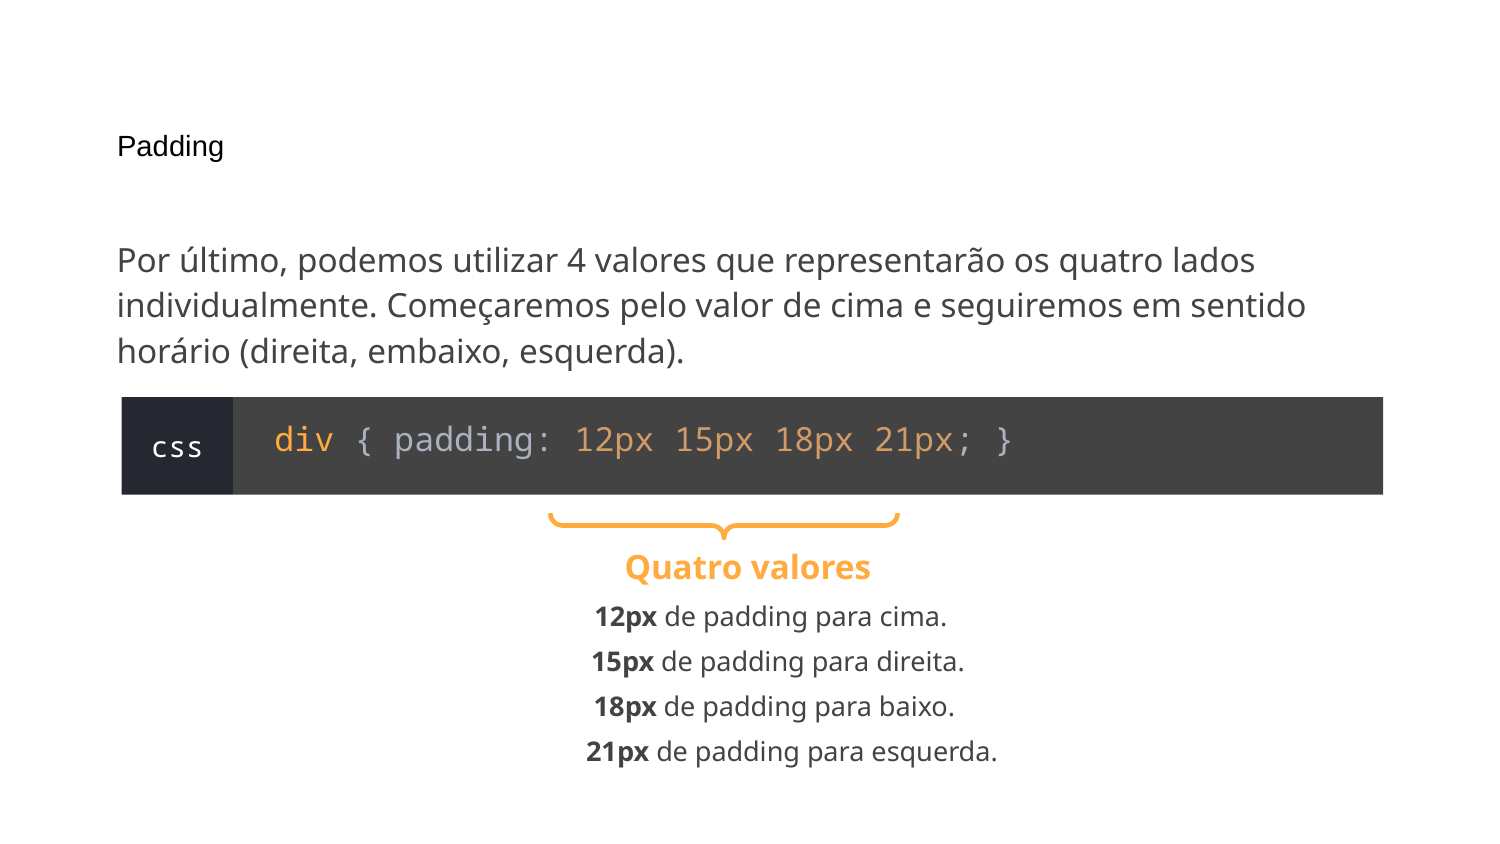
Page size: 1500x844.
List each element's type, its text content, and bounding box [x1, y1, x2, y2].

text_box [550, 513, 898, 531]
text_box Por último, podemos utilizar 4 valores que representarão os quatro lados individualmente. Começaremos pelo valor de cima e seguiremos em sentido horário (direita, embaixo, esquerda). [101, 217, 1383, 423]
title Padding [101, 98, 1379, 192]
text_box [121, 396, 1384, 495]
text_box Quatro valores 12px de padding para cima. 15px de padding para direita. 18px de padding para baixo. 21px de padding para esquerda. [459, 531, 1020, 793]
